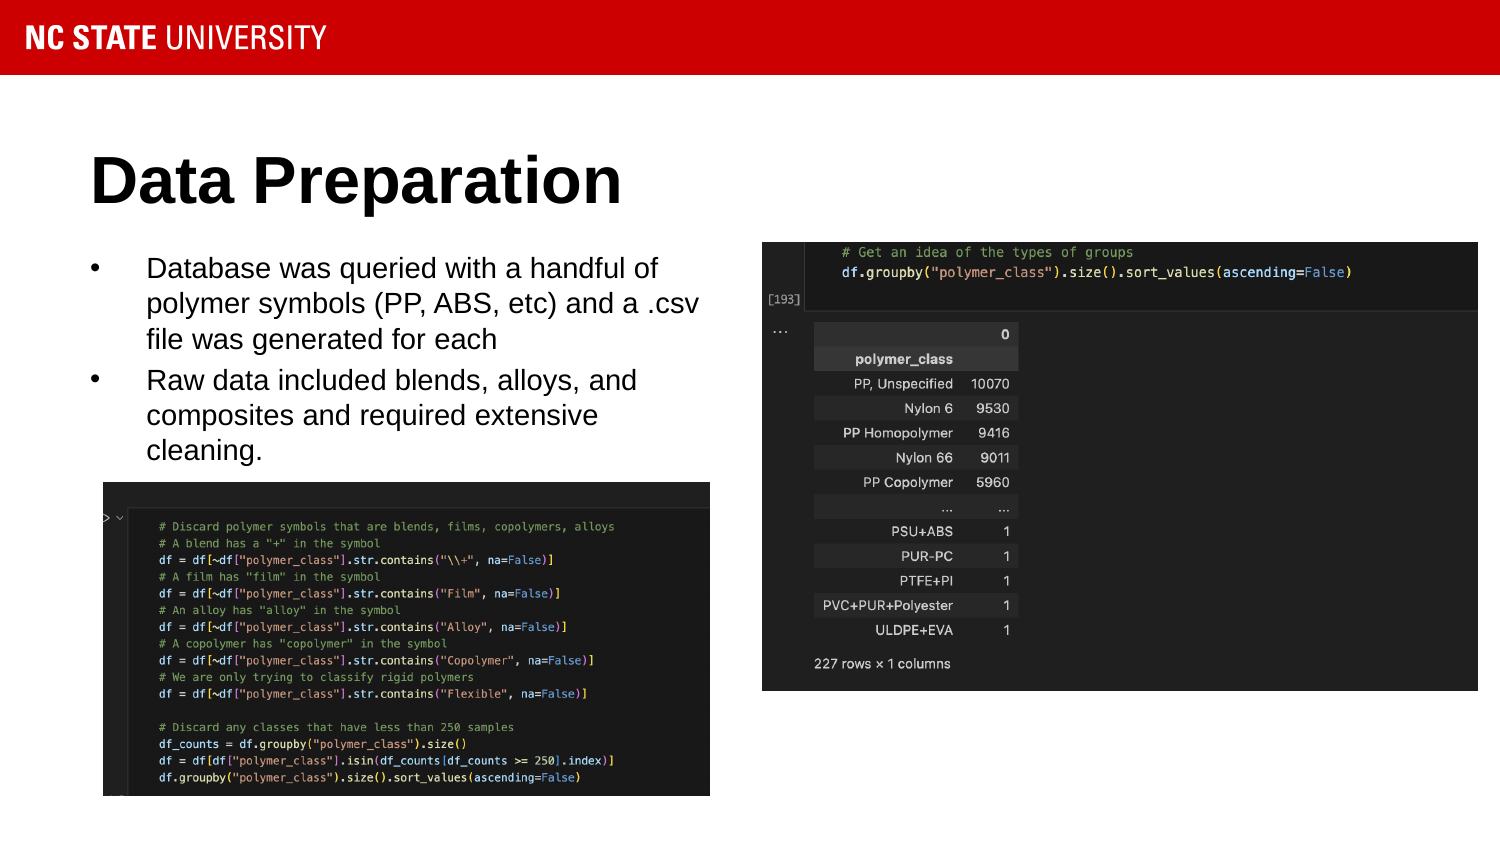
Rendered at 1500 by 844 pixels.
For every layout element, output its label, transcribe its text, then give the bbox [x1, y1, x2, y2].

picture [102, 481, 710, 796]
picture [0, 0, 1500, 75]
title Data Preparation [75, 110, 1425, 243]
picture [762, 241, 1478, 692]
list Database was queried with a handful of polymer symbols (PP, ABS, etc) and a .csv file was generated for each Raw data included blends, alloys, and composites and required extensive cleaning. [75, 242, 738, 754]
